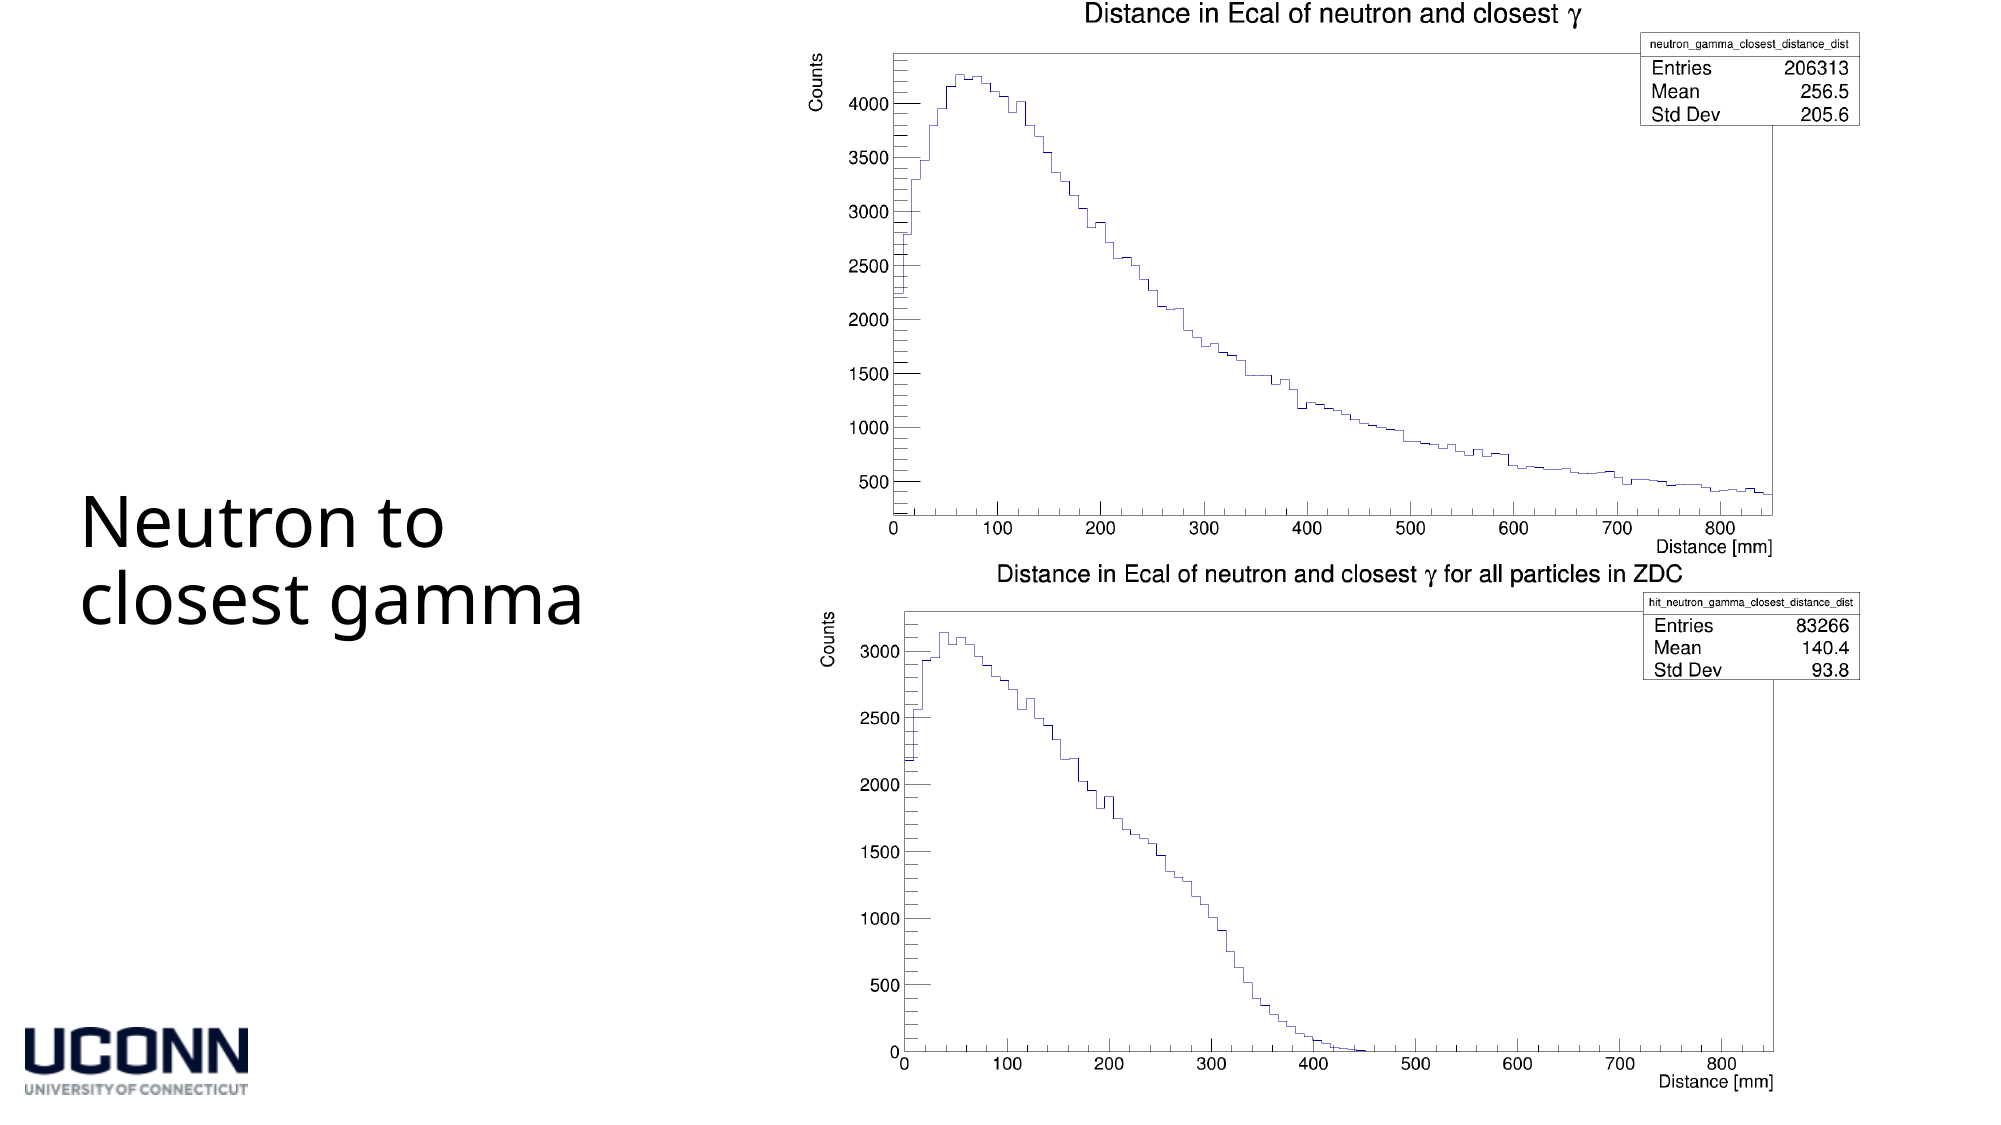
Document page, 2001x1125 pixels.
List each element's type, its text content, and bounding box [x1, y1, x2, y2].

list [25, 1026, 249, 1096]
picture [795, 0, 1866, 1096]
title Neutron to closest gamma [64, 452, 626, 674]
